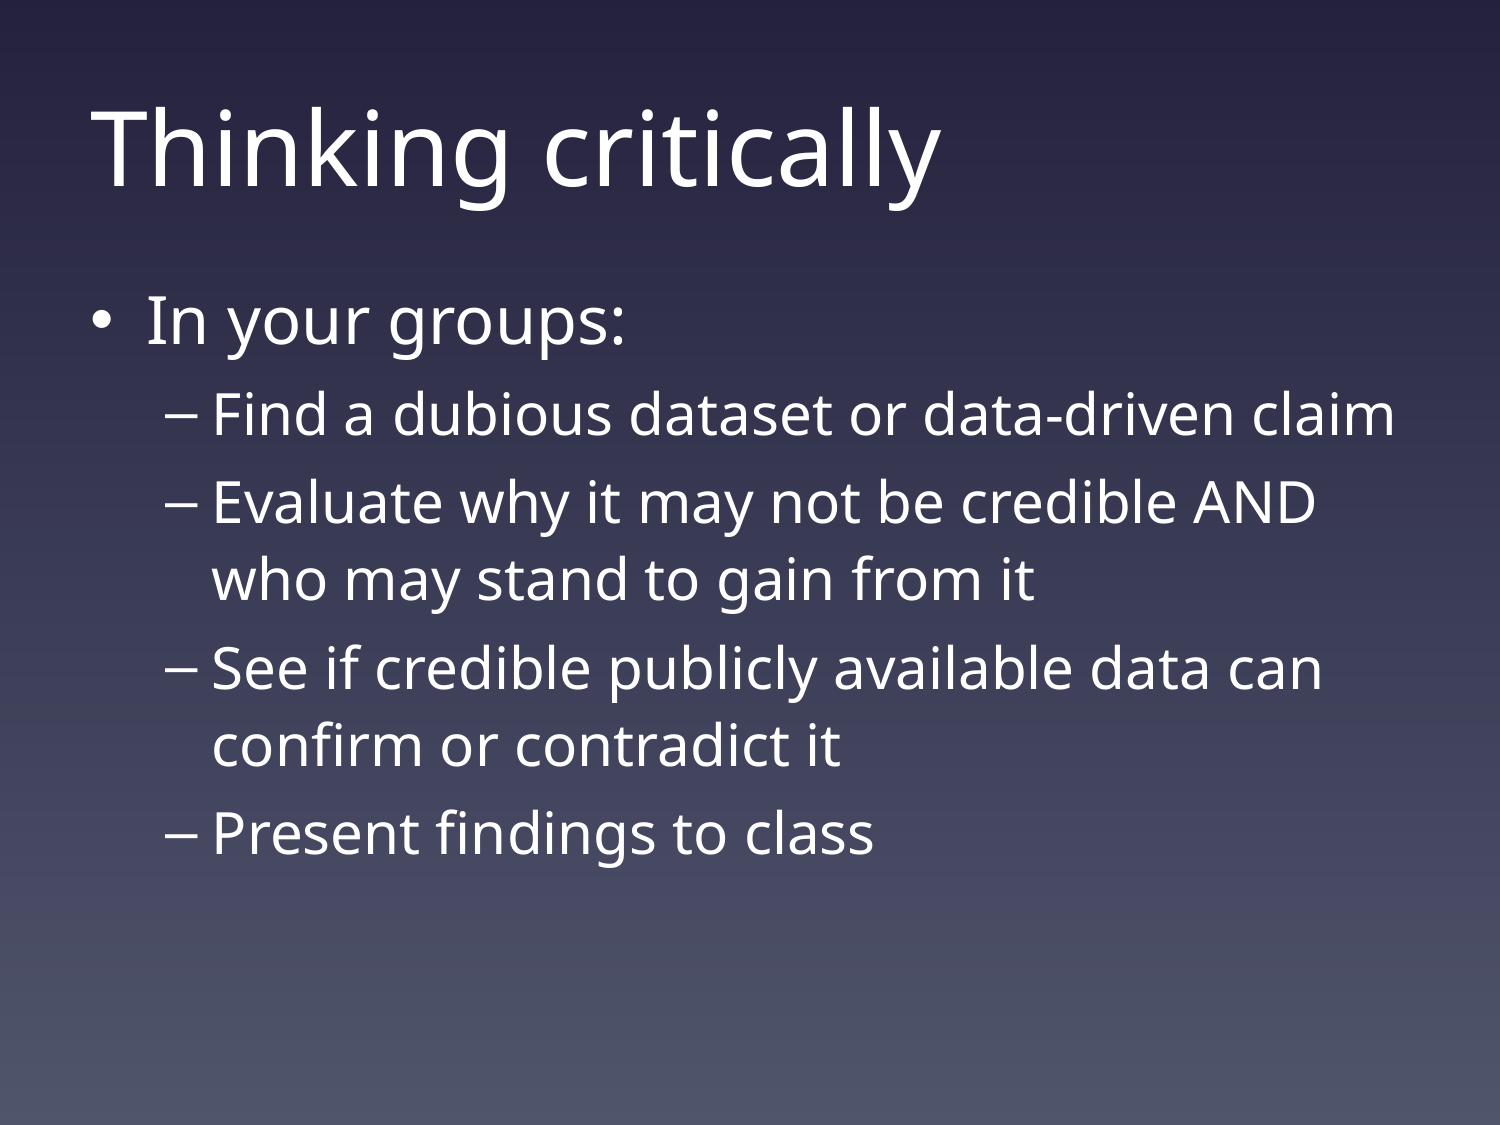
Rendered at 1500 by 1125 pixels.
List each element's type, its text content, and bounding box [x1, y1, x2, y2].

title Thinking critically [75, 75, 1425, 262]
list In your groups: Find a dubious dataset or data-driven claim Evaluate why it may not be credible AND who may stand to gain from it See if credible publicly available data can confirm or contradict it Present findings to class [75, 262, 1425, 1005]
